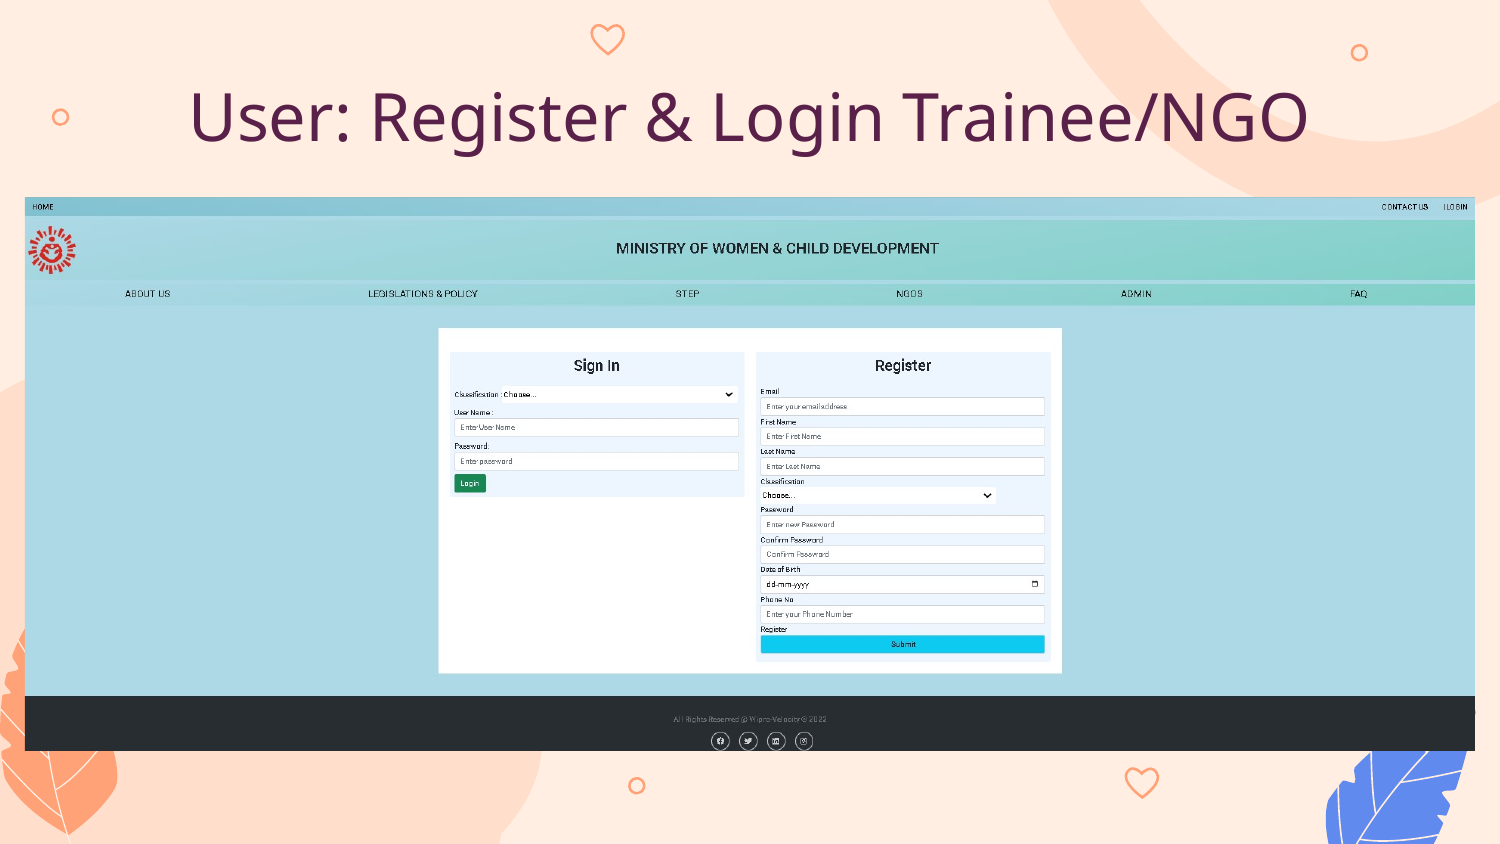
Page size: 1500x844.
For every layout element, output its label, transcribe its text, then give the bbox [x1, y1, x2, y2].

picture [24, 197, 1476, 751]
title User: Register & Login Trainee/NGO [54, 59, 1446, 149]
